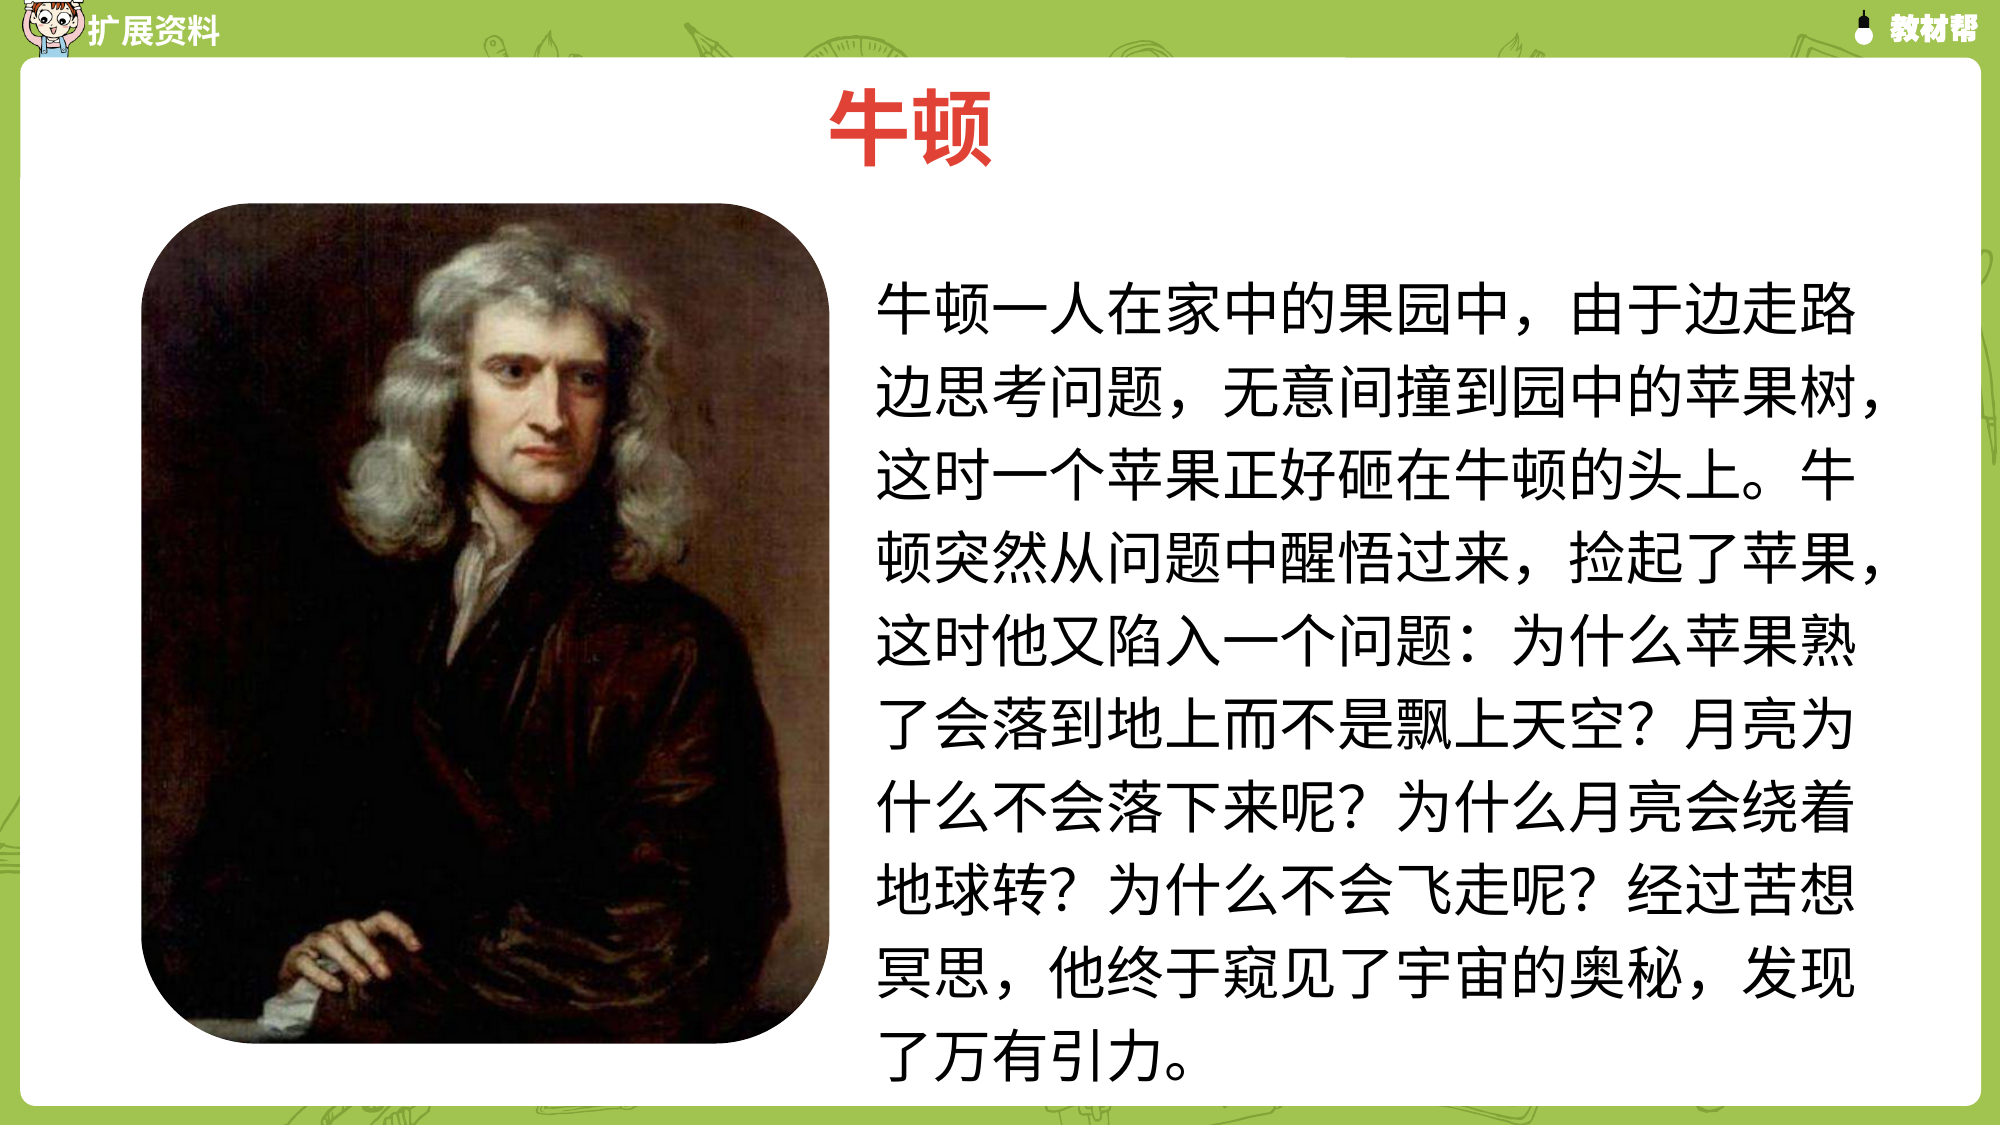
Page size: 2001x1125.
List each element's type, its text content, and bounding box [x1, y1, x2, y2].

title 牛顿 [807, 61, 1265, 203]
picture [140, 202, 830, 1044]
picture [22, 0, 85, 60]
text_box 牛顿一人在家中的果园中，由于边走路边思考问题，无意间撞到园中的苹果树，这时一个苹果正好砸在牛顿的头上。牛顿突然从问题中醒悟过来，捡起了苹果，这时他又陷入一个问题：为什么苹果熟了会落到地上而不是飘上天空？月亮为什么不会落下来呢？为什么月亮会绕着地球转？为什么不会飞走呢？经过苦想冥思，他终于窥见了宇宙的奥秘，发现了万有引力。 [855, 248, 1889, 1100]
